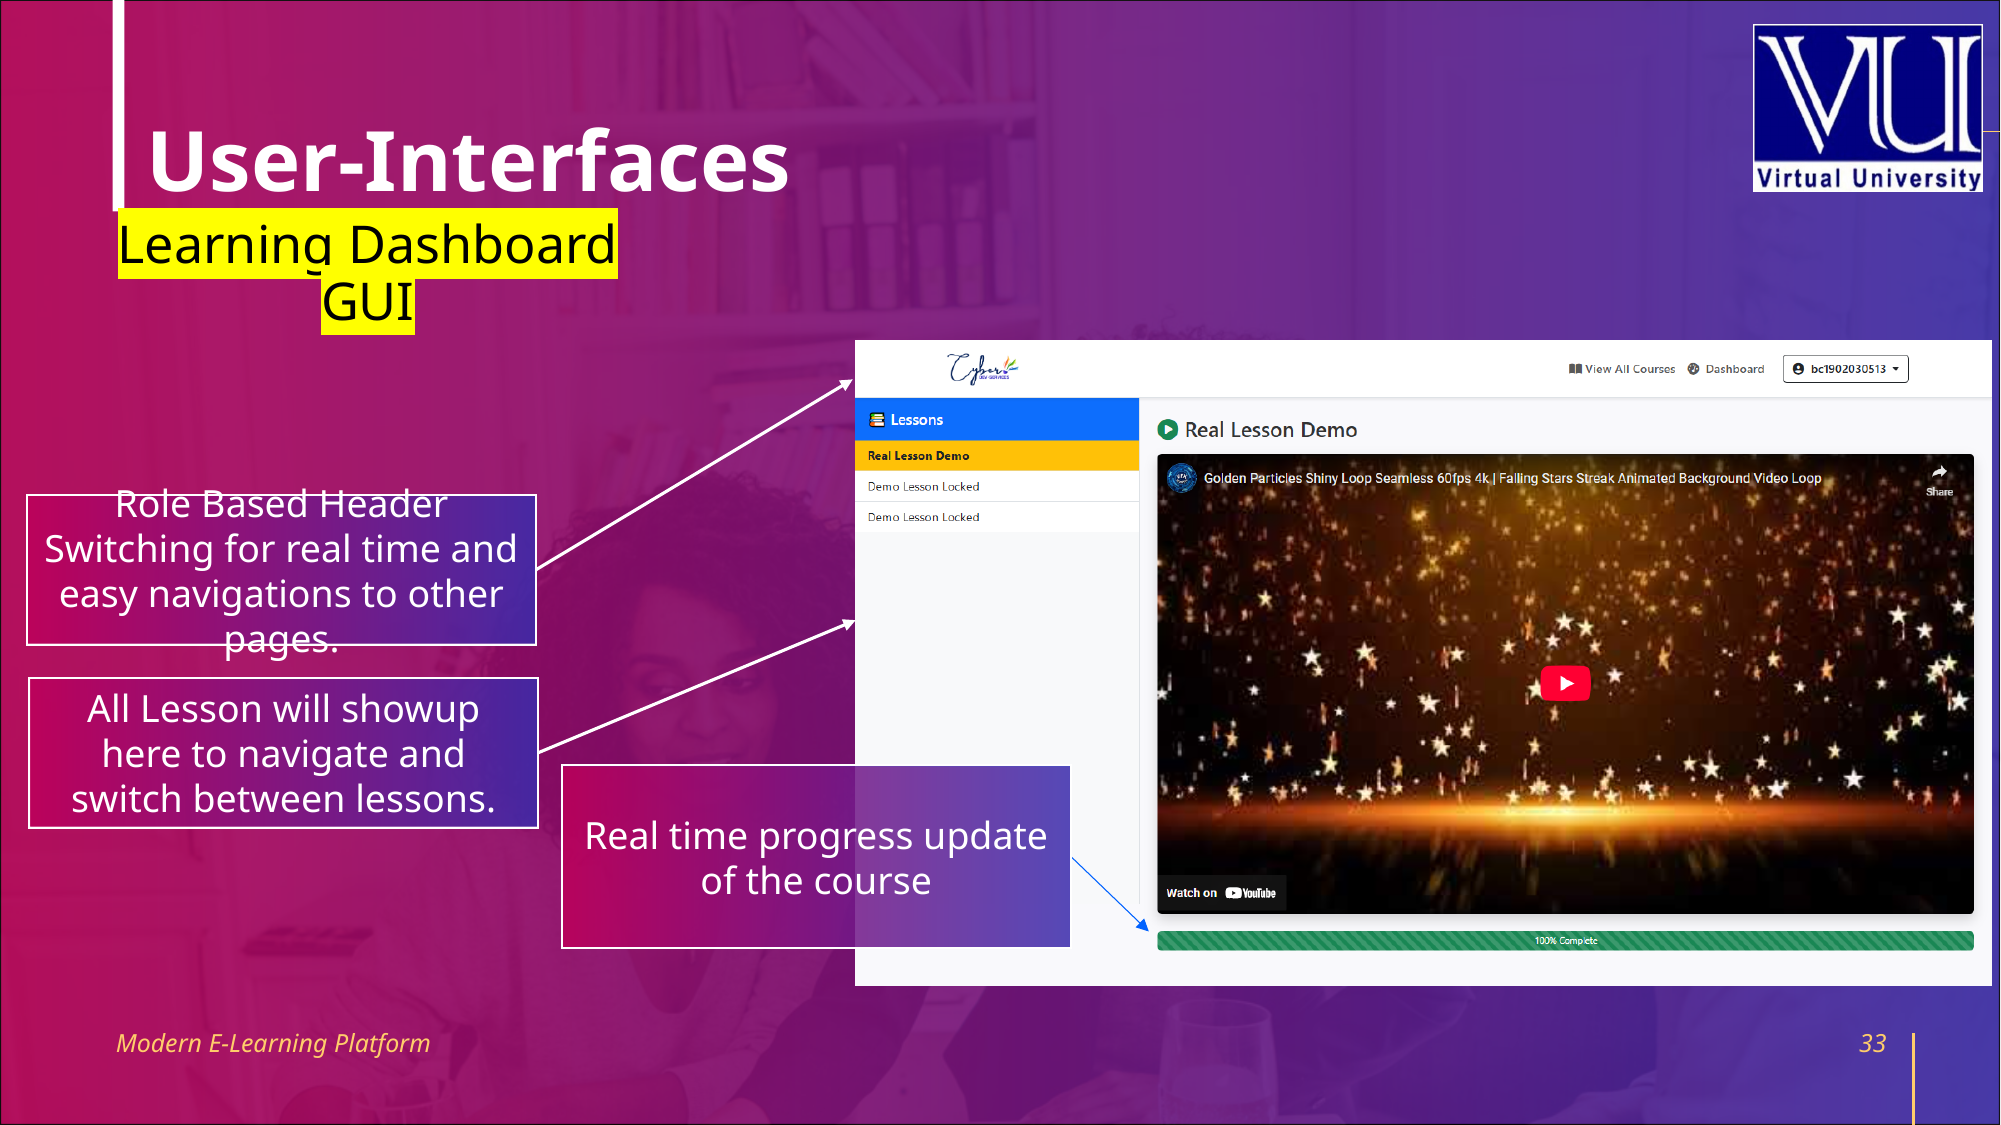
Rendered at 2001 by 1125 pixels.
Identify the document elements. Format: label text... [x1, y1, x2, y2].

picture [854, 340, 1992, 986]
slide_number 33 [1451, 1015, 1902, 1075]
title User-Interfaces [131, 55, 1857, 274]
text_box Role Based Header Switching for real time and easy navigations to other pages. [26, 494, 537, 646]
text_box Learning Dashboard GUI [85, 211, 651, 304]
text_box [536, 379, 853, 570]
footer Modern E-Learning Platform [100, 1015, 636, 1075]
picture [1753, 24, 1983, 192]
text_box All Lesson will showup here to navigate and switch between lessons. [28, 677, 539, 829]
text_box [538, 620, 854, 753]
text_box Real time progress update of the course [561, 764, 854, 949]
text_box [1070, 856, 1149, 932]
